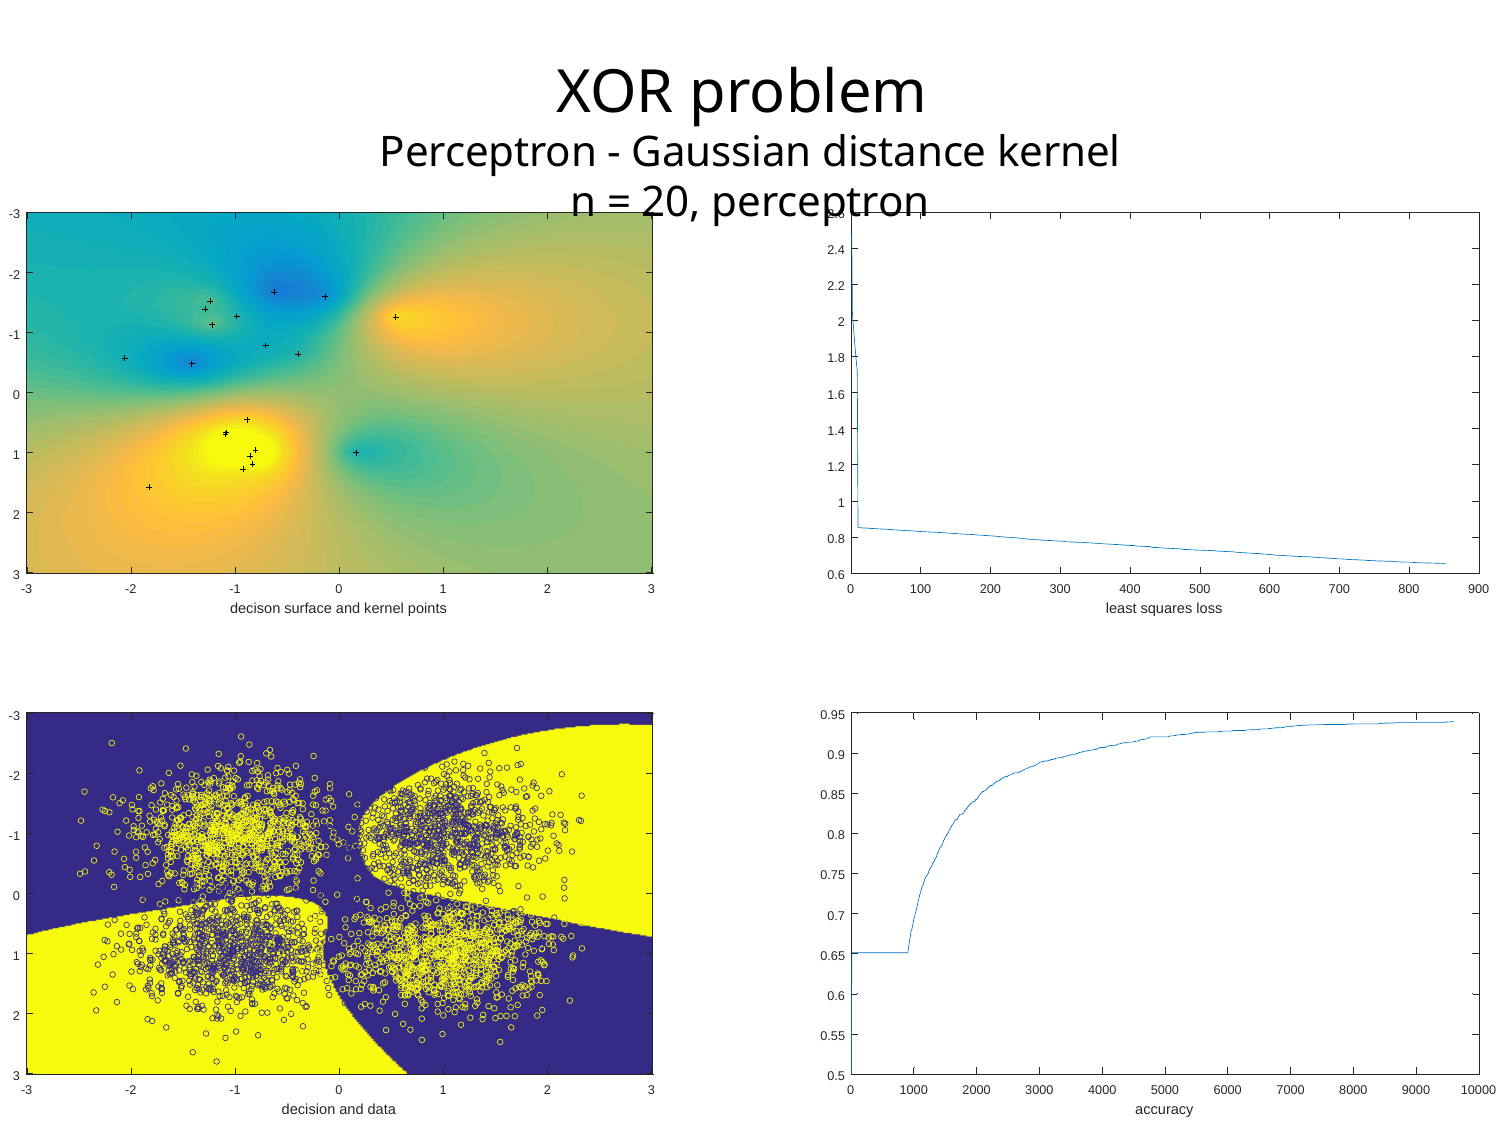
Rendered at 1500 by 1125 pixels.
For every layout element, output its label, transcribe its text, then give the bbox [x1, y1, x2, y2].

title XOR problem Perceptron - Gaussian distance kernel n = 20, perceptron [75, 45, 1425, 198]
picture [0, 199, 1500, 1123]
